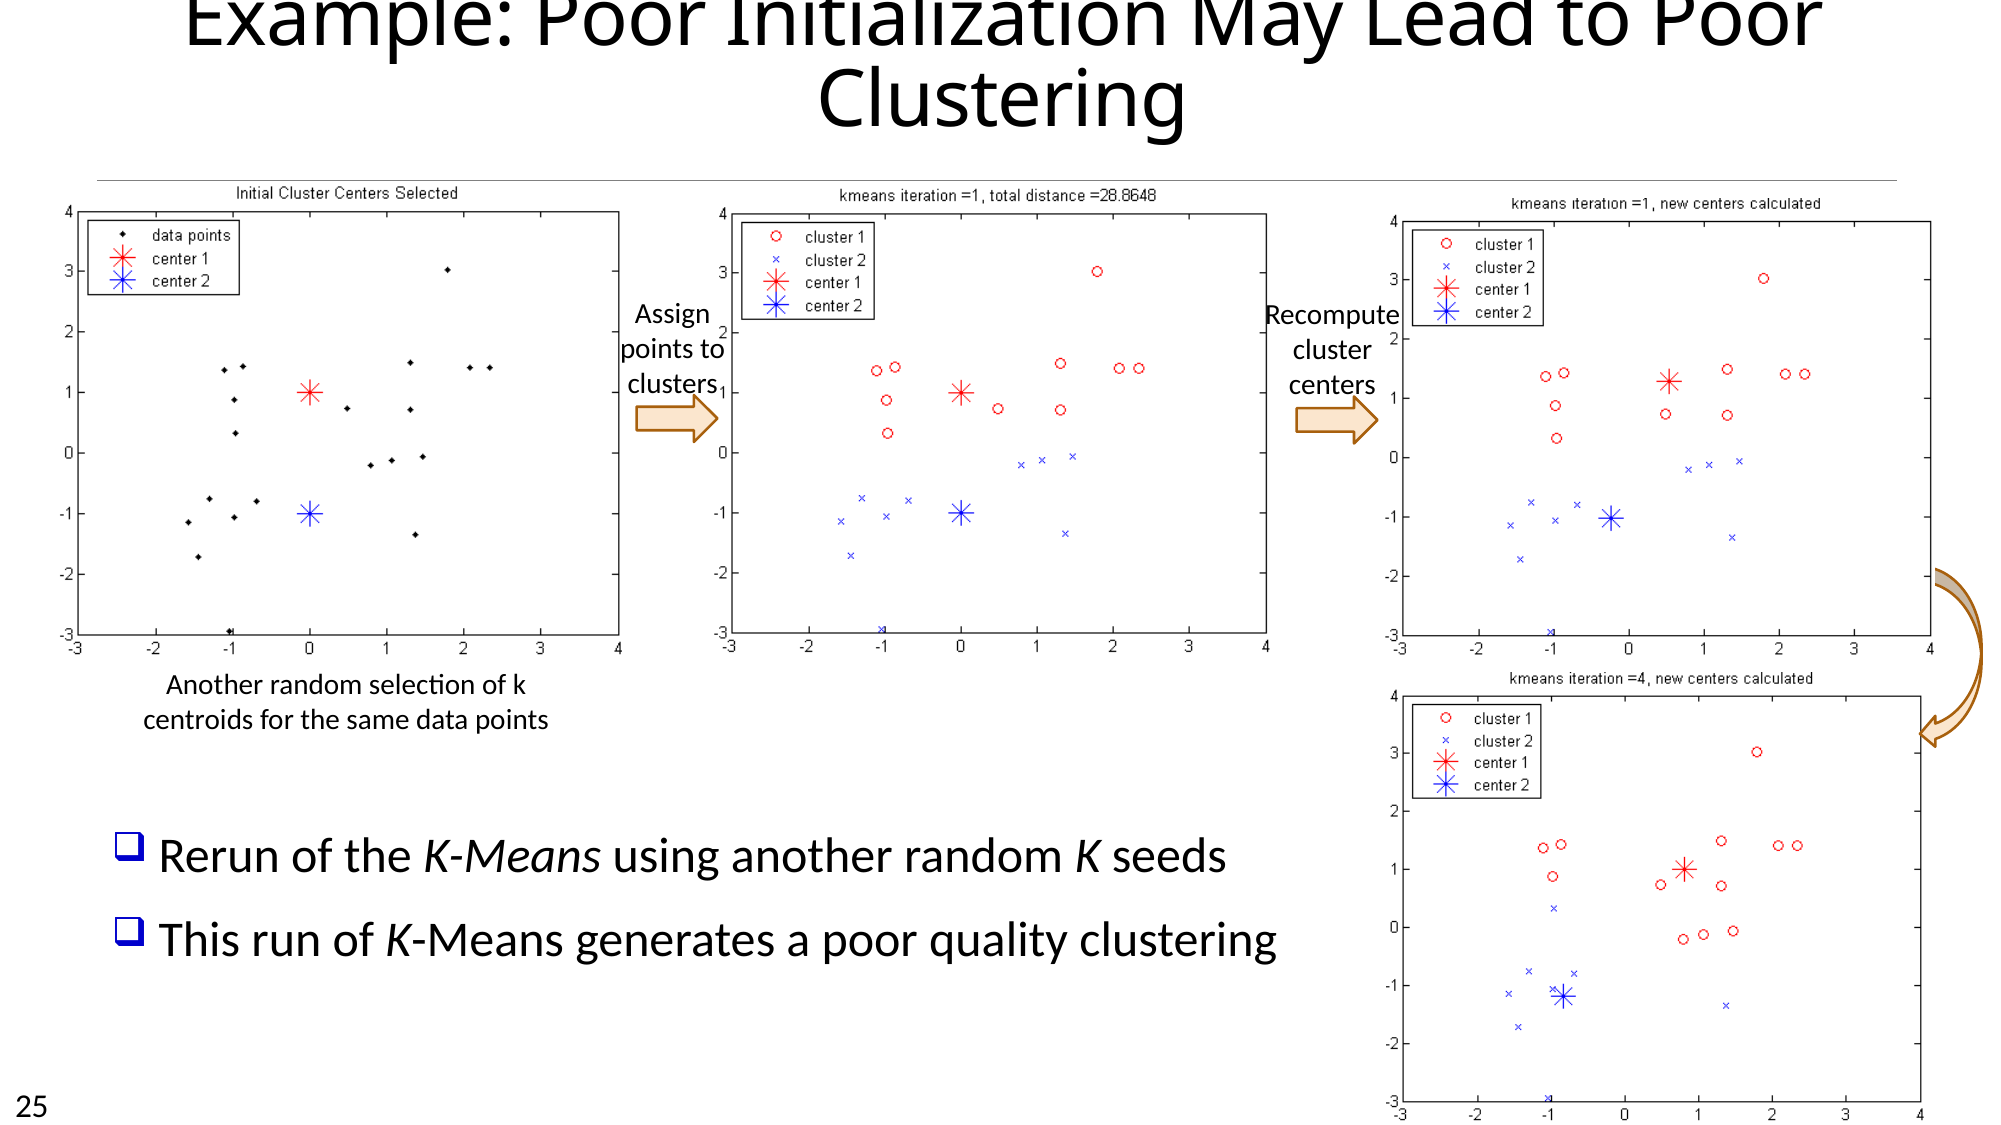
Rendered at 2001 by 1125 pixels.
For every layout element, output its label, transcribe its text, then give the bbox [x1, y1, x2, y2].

text_box [635, 407, 703, 444]
picture [706, 183, 1272, 657]
text_box Assign points to clusters [630, 287, 703, 407]
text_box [1386, 565, 1983, 1125]
title Example: Poor Initialization May Lead to Poor Clustering [0, 1, 2000, 150]
picture [54, 183, 622, 659]
text_box Another random selection of k centroids for the same data points [118, 666, 574, 743]
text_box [1249, 197, 1936, 657]
text_box Rerun of the K-Means using another random K seeds This run of K-Means generates a poor quality clustering [96, 802, 1297, 995]
